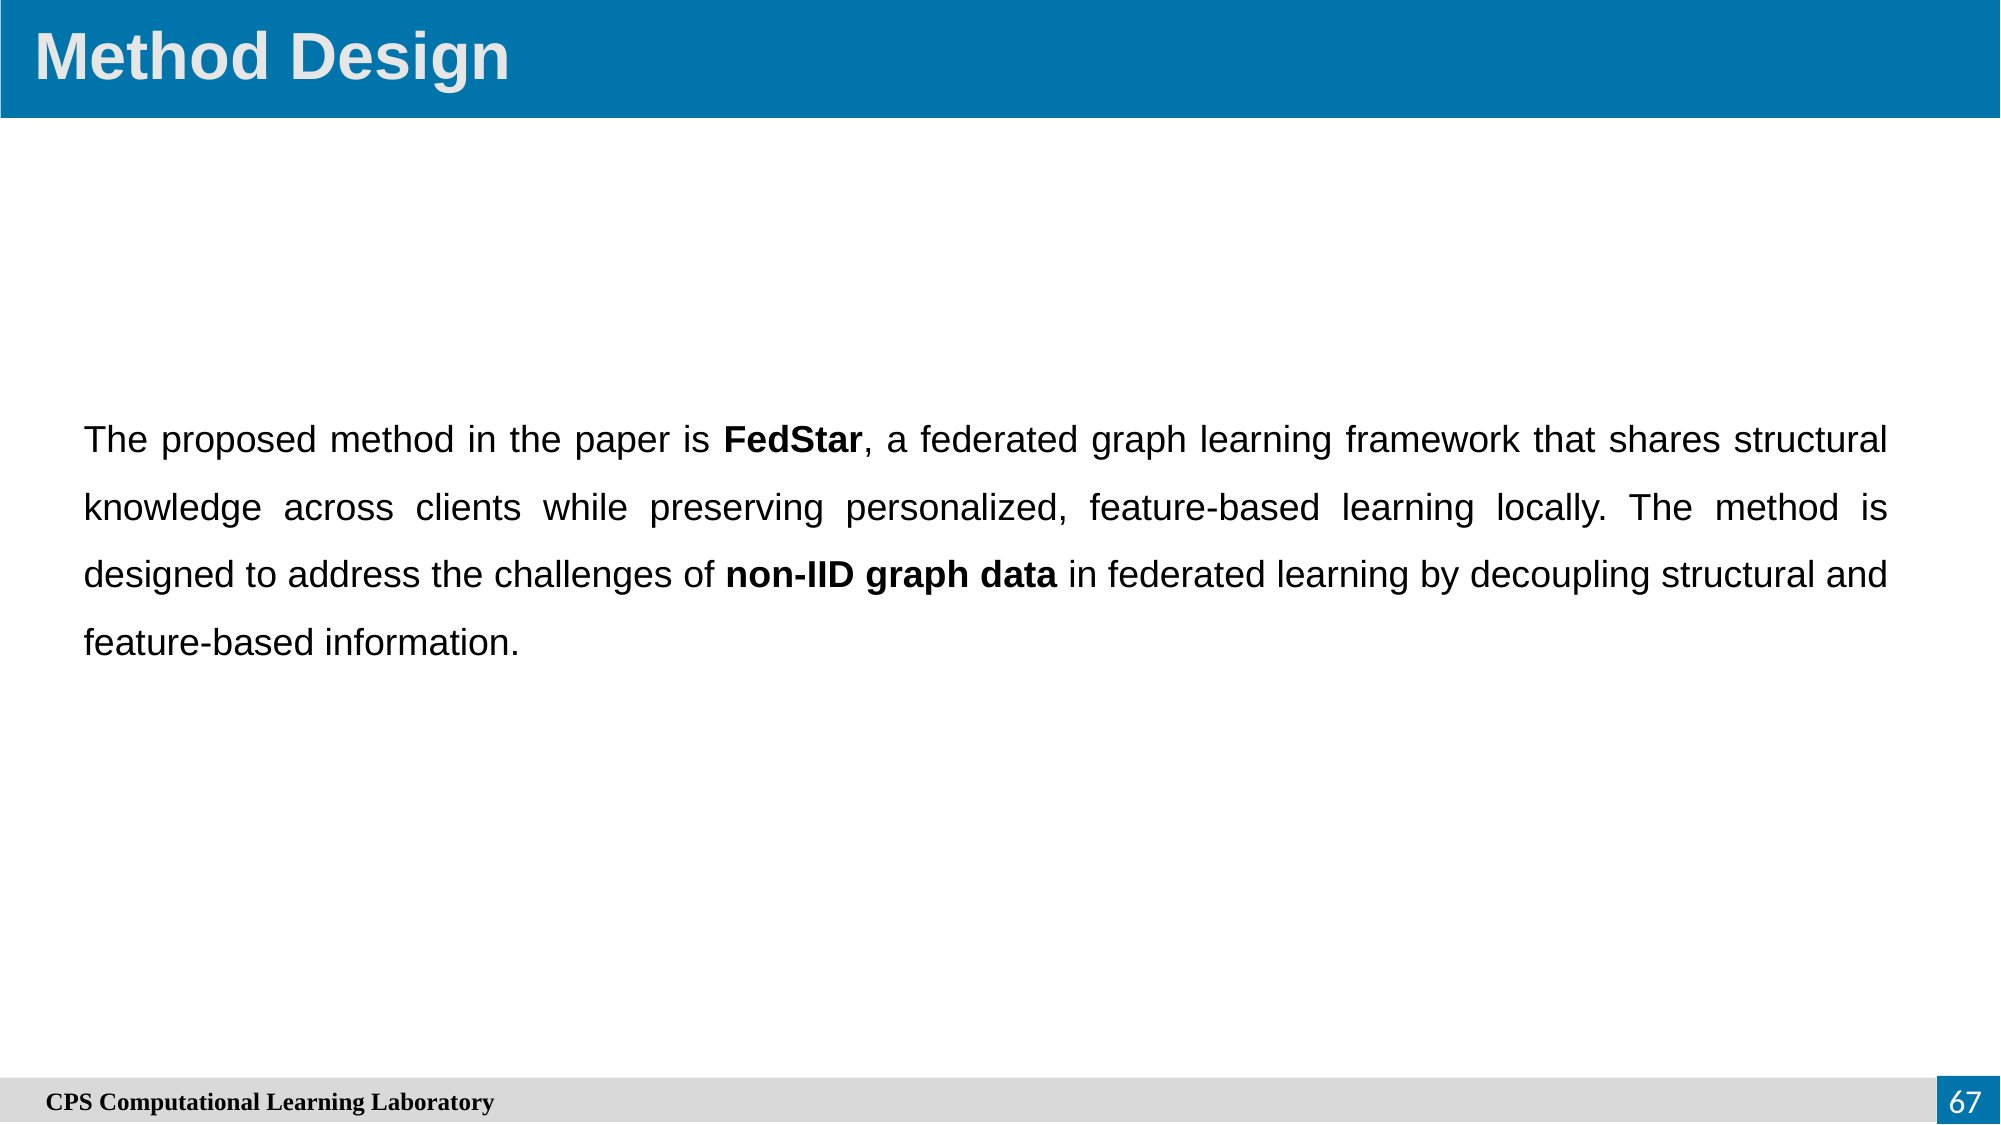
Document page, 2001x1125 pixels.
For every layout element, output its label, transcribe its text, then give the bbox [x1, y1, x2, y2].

text_box The proposed method in the paper is FedStar, a federated graph learning framework that shares structural knowledge across clients while preserving personalized, feature-based learning locally. The method is designed to address the challenges of non-IID graph data in federated learning by decoupling structural and feature-based information. [68, 385, 1904, 670]
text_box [0, 1074, 2000, 1125]
text_box [0, 0, 2000, 119]
text_box 67 [1903, 1070, 1997, 1074]
text_box Method Design [19, 5, 826, 100]
